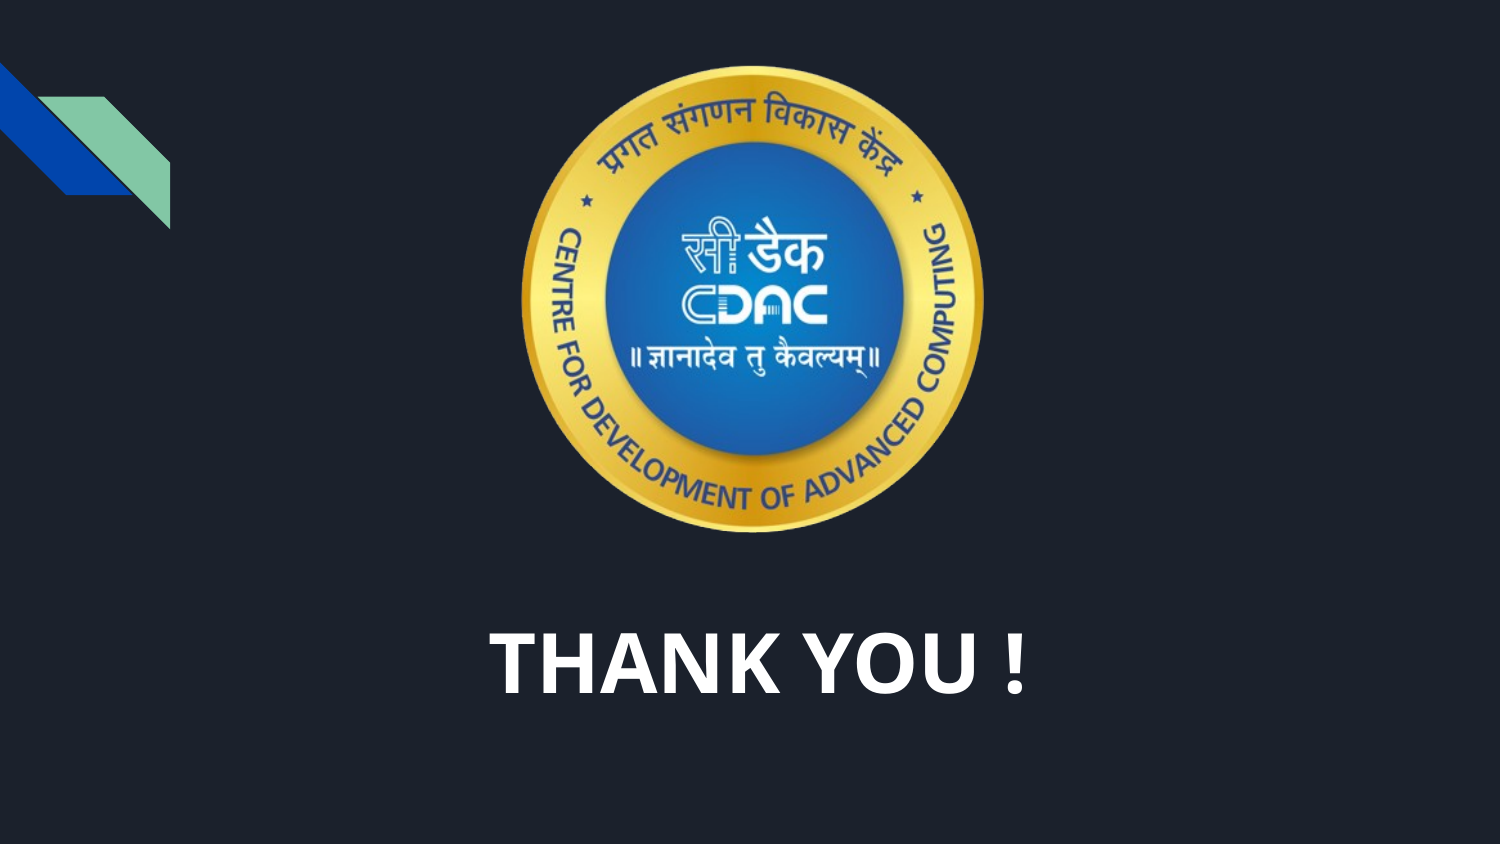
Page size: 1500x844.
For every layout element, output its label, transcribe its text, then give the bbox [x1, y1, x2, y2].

picture [305, 63, 1194, 554]
text_box THANK YOU ! [473, 595, 1061, 752]
